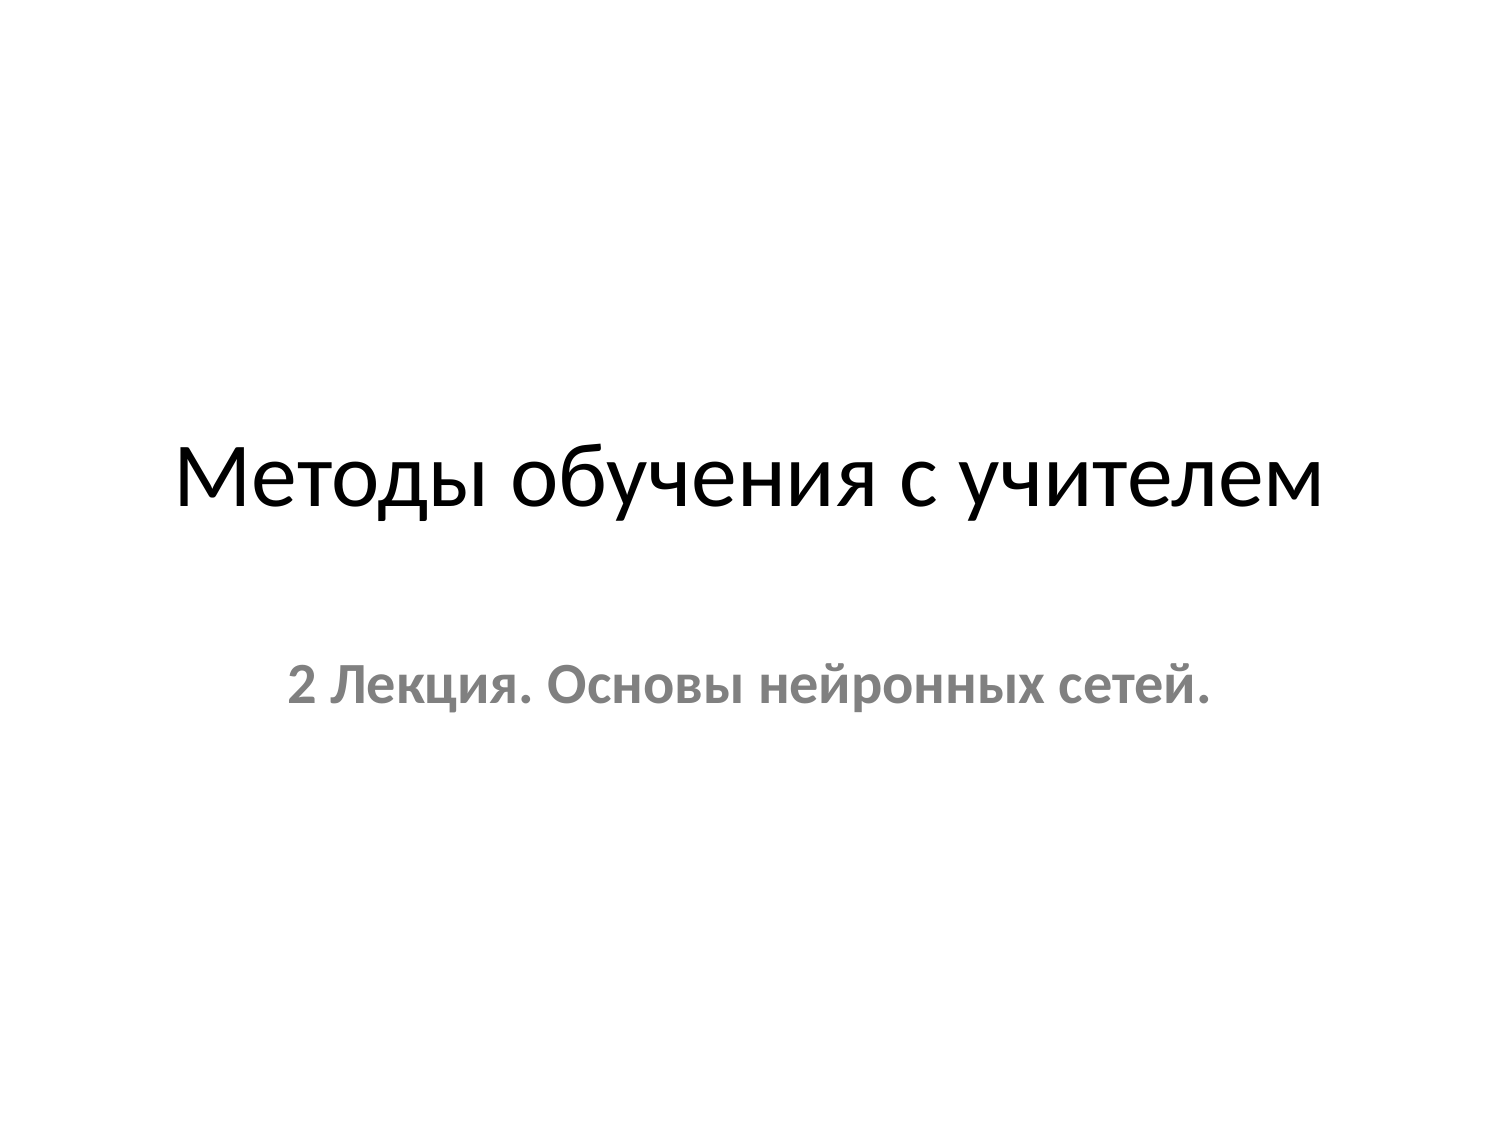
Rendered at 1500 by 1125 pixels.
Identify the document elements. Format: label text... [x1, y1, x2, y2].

title Методы обучения с учителем [112, 349, 1388, 591]
subtitle 2 Лекция. Основы нейронных сетей. [225, 637, 1275, 925]
